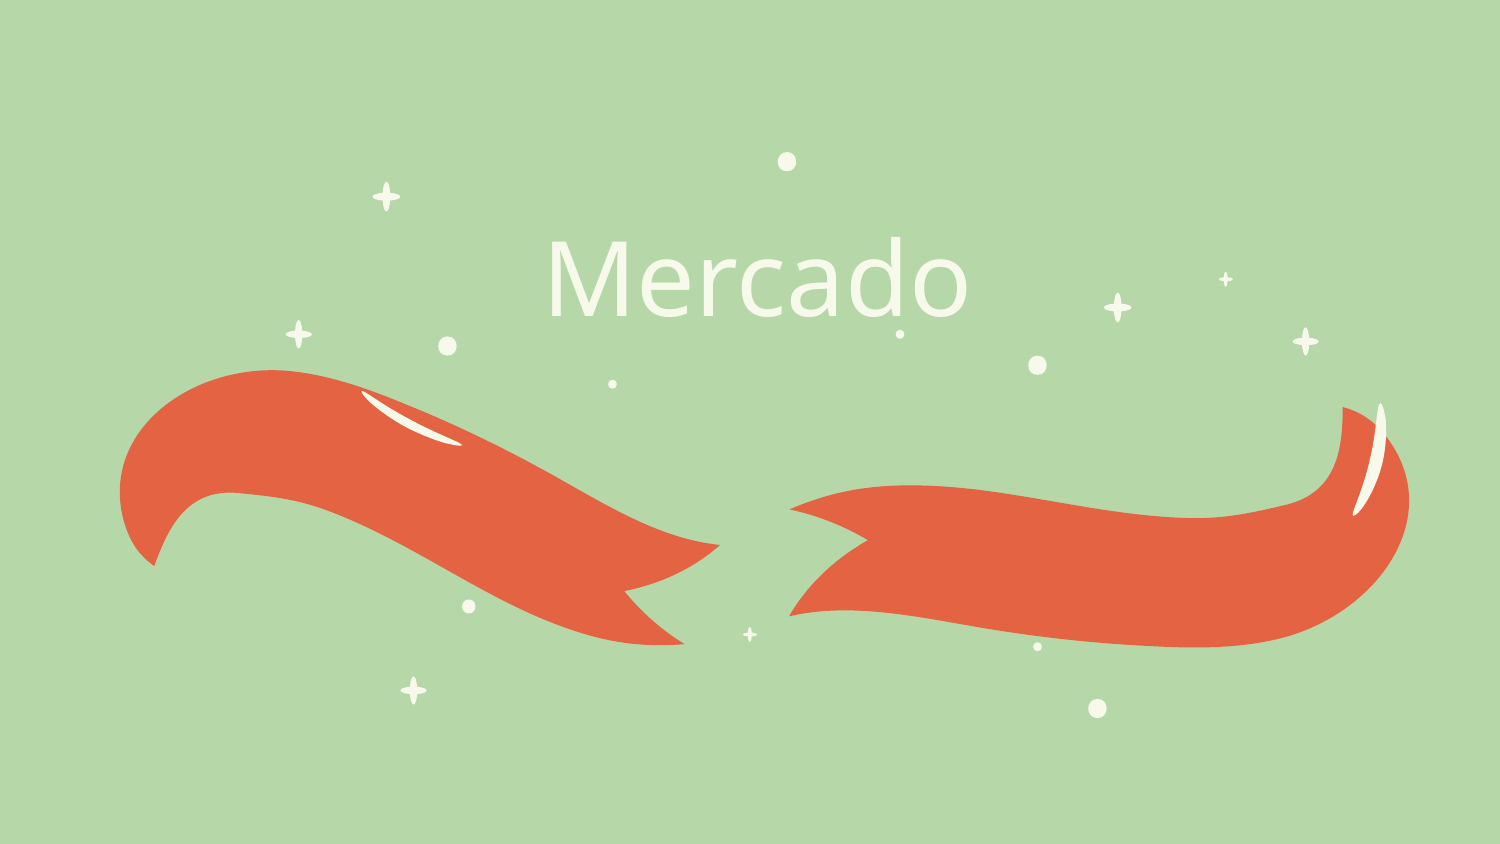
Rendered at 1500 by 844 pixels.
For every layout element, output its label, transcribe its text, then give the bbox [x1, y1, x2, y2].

text_box [361, 391, 462, 446]
title Mercado [527, 197, 1041, 340]
text_box [1352, 403, 1387, 516]
text_box [789, 407, 1410, 648]
text_box [119, 370, 721, 646]
